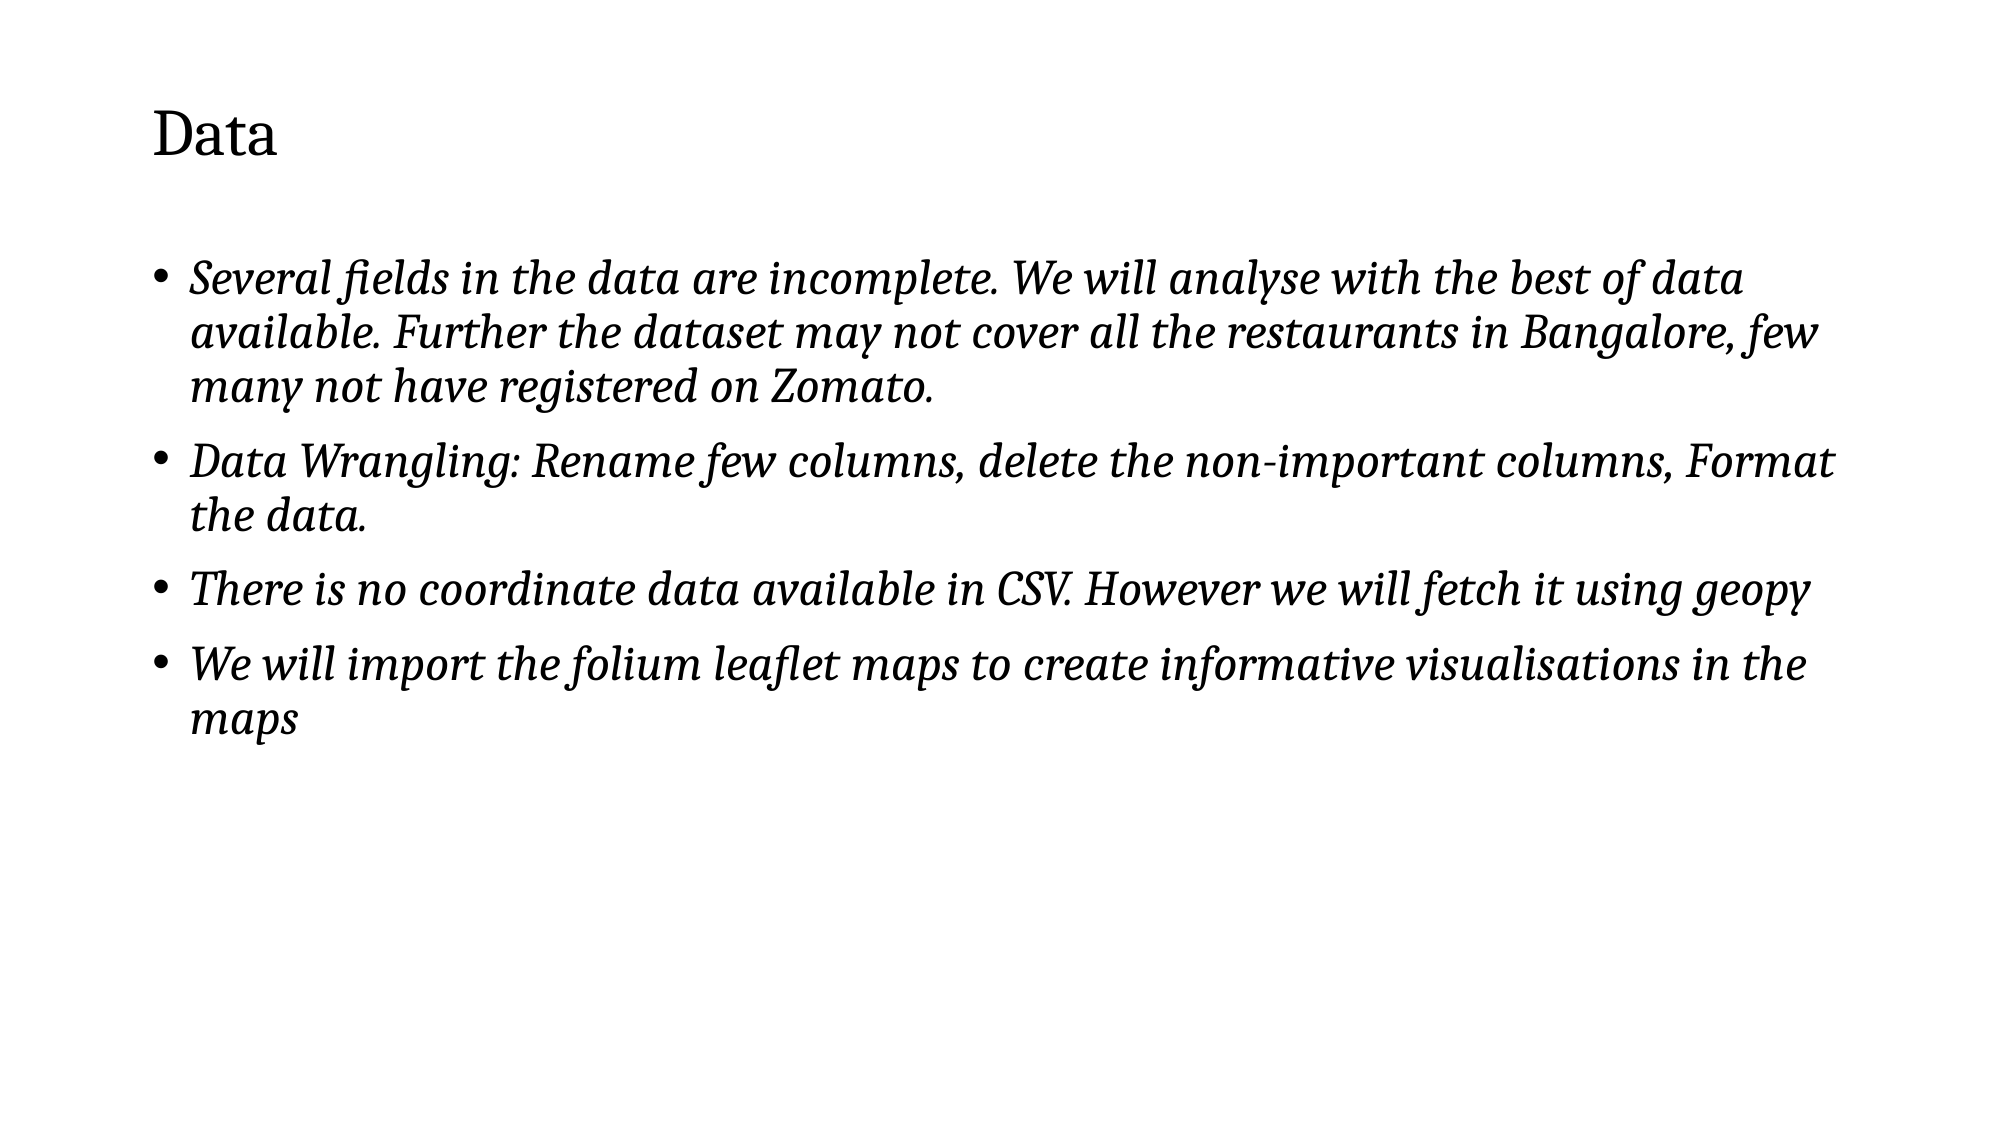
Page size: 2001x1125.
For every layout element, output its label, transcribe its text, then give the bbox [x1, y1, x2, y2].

title Data [137, 59, 1863, 208]
list Several fields in the data are incomplete. We will analyse with the best of data available. Further the dataset may not cover all the restaurants in Bangalore, few many not have registered on Zomato. Data Wrangling: Rename few columns, delete the non-important columns, Format the data. There is no coordinate data available in CSV. However we will fetch it using geopy We will import the folium leaflet maps to create informative visualisations in the maps [137, 243, 1863, 1014]
